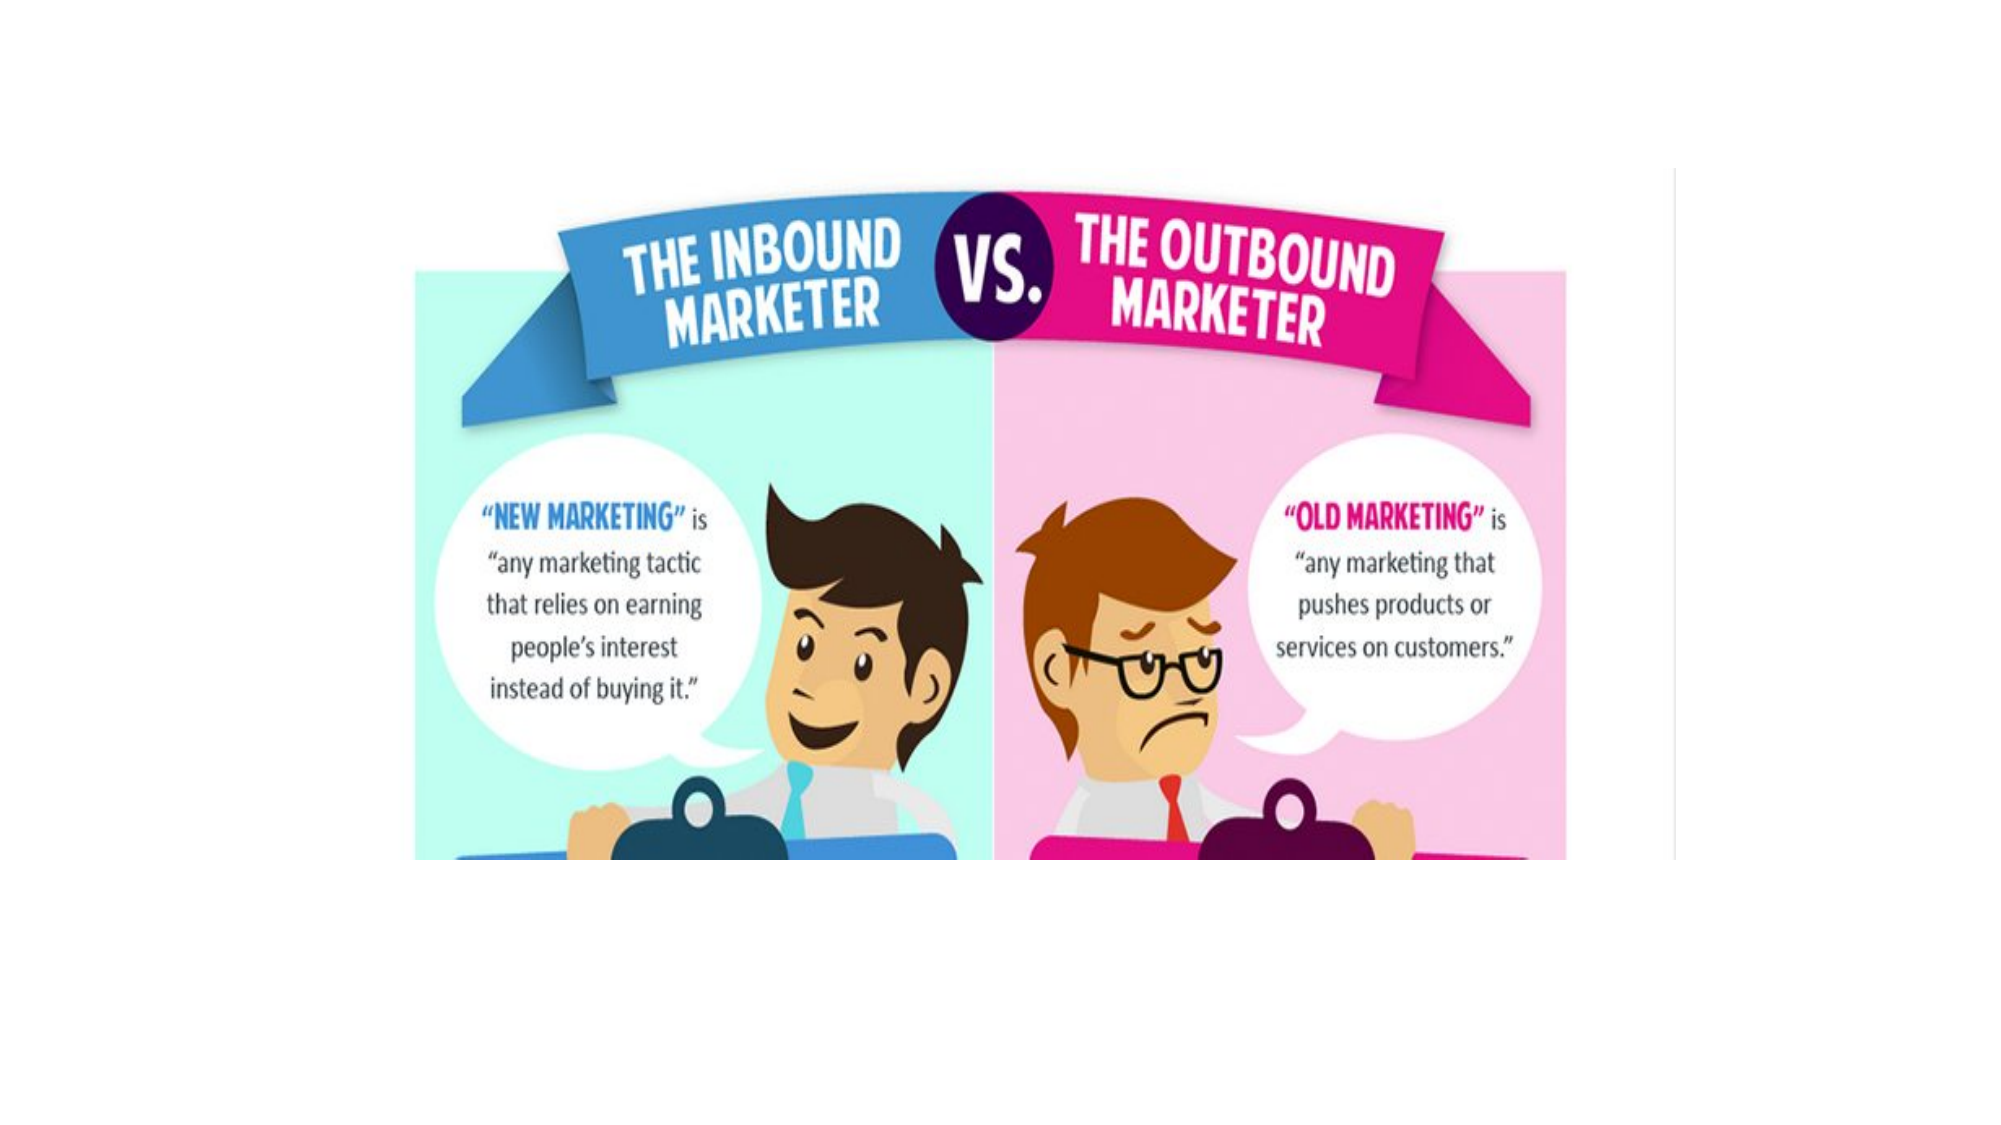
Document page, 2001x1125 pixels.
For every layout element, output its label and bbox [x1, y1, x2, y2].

picture [374, 168, 1676, 860]
